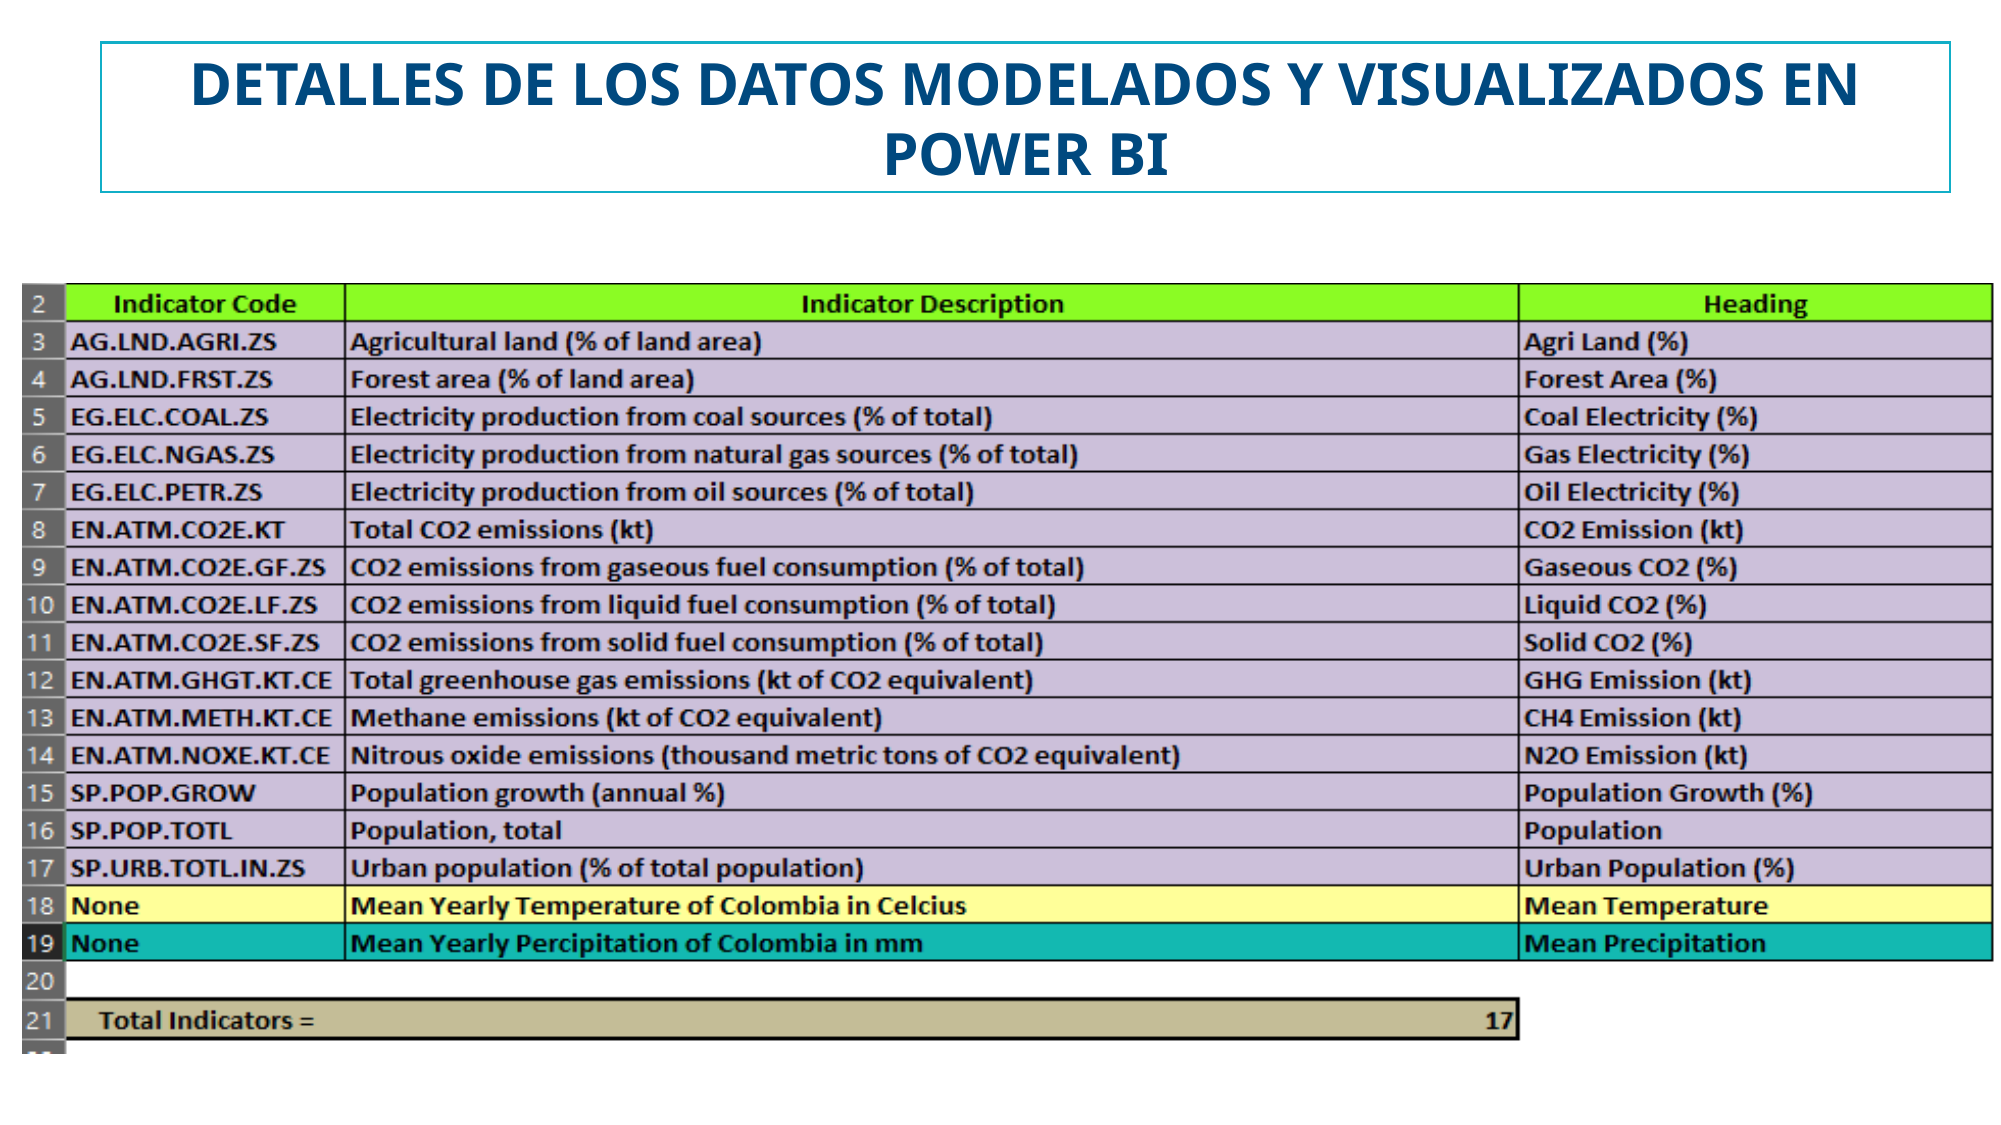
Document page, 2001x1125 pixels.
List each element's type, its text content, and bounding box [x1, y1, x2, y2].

text_box DETALLES DE LOS DATOS MODELADOS Y VISUALIZADOS EN POWER BI [100, 41, 1951, 193]
picture [22, 283, 2000, 1054]
